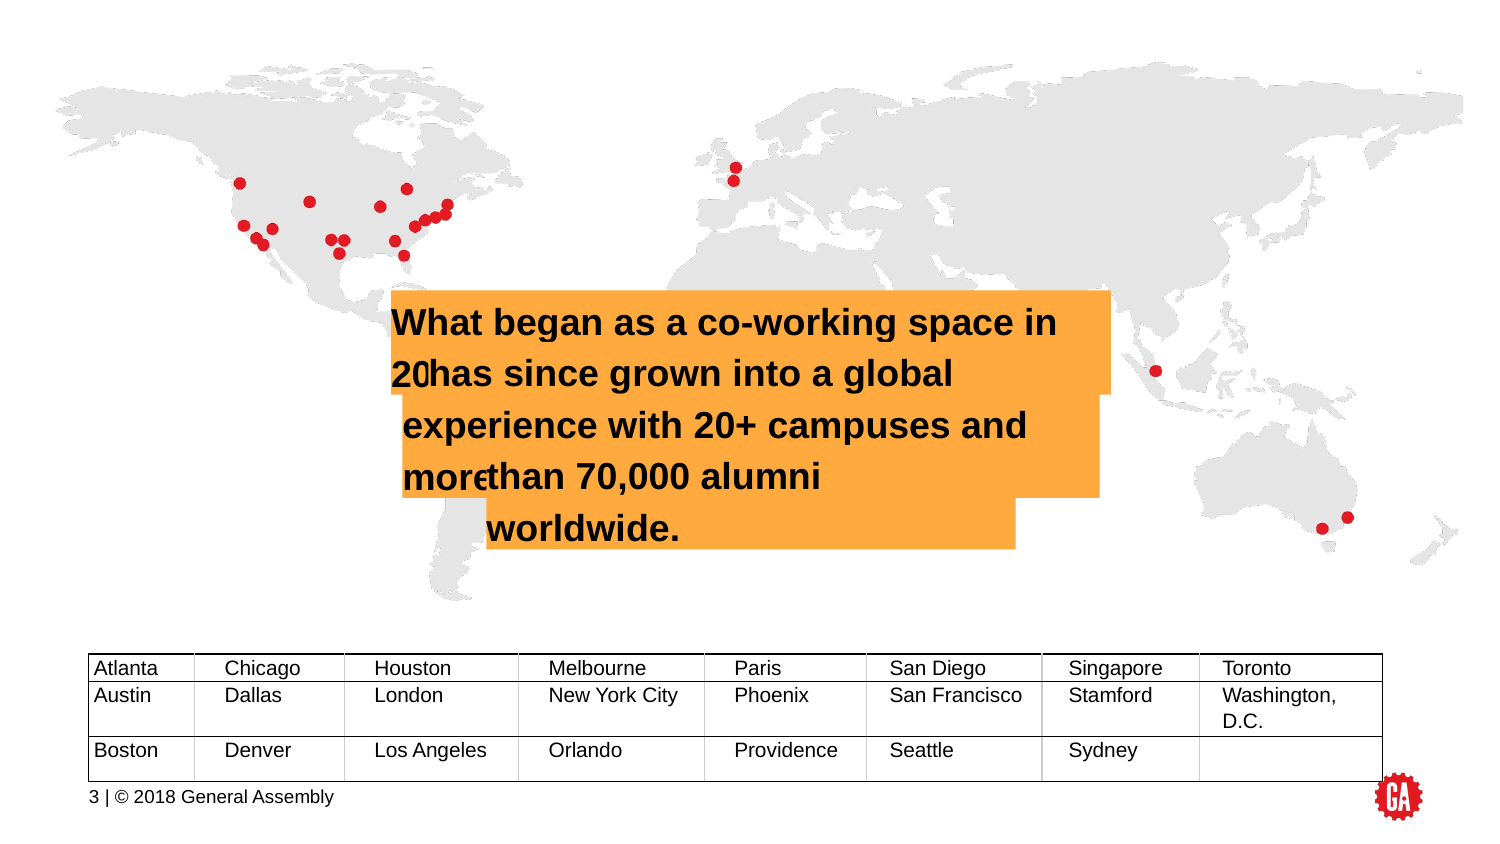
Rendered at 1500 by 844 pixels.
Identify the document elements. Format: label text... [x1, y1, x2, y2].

table_cell Denver [195, 737, 344, 781]
table_cell Austin [89, 682, 194, 736]
table_cell Washington, D.C. [1200, 682, 1382, 736]
table_cell Orlando [519, 737, 704, 781]
text_box [54, 61, 1464, 601]
table_header Paris [705, 655, 866, 681]
text_box [1374, 772, 1423, 821]
table_header Atlanta [89, 655, 194, 681]
table_cell Stamford [1043, 682, 1199, 736]
table_cell San Francisco [867, 682, 1041, 736]
table_cell Phoenix [705, 682, 866, 736]
text_box What began as a co-working space in 2011 [391, 290, 1111, 395]
table_cell Seattle [867, 737, 1041, 781]
table_cell Los Angeles [345, 737, 518, 781]
table_header Toronto [1200, 655, 1382, 681]
table_header Melbourne [519, 655, 704, 681]
table_header San Diego [867, 655, 1041, 681]
text_box than 70,000 alumni worldwide. [486, 445, 1016, 550]
table_cell London [345, 682, 518, 736]
text_box experience with 20+ campuses and more [402, 393, 1100, 498]
table_cell Sydney [1043, 737, 1199, 781]
table_header Houston [345, 655, 518, 681]
table_cell Dallas [195, 682, 344, 736]
table_cell Providence [705, 737, 866, 781]
text_box has since grown into a global learning [428, 341, 1074, 393]
table_cell [1200, 737, 1382, 781]
text_box ‹#› | © 2018 General Assembly [82, 784, 337, 831]
table_cell Boston [89, 737, 194, 781]
table_header Singapore [1043, 655, 1199, 681]
table_header Chicago [195, 655, 344, 681]
table_cell New York City [519, 682, 704, 736]
